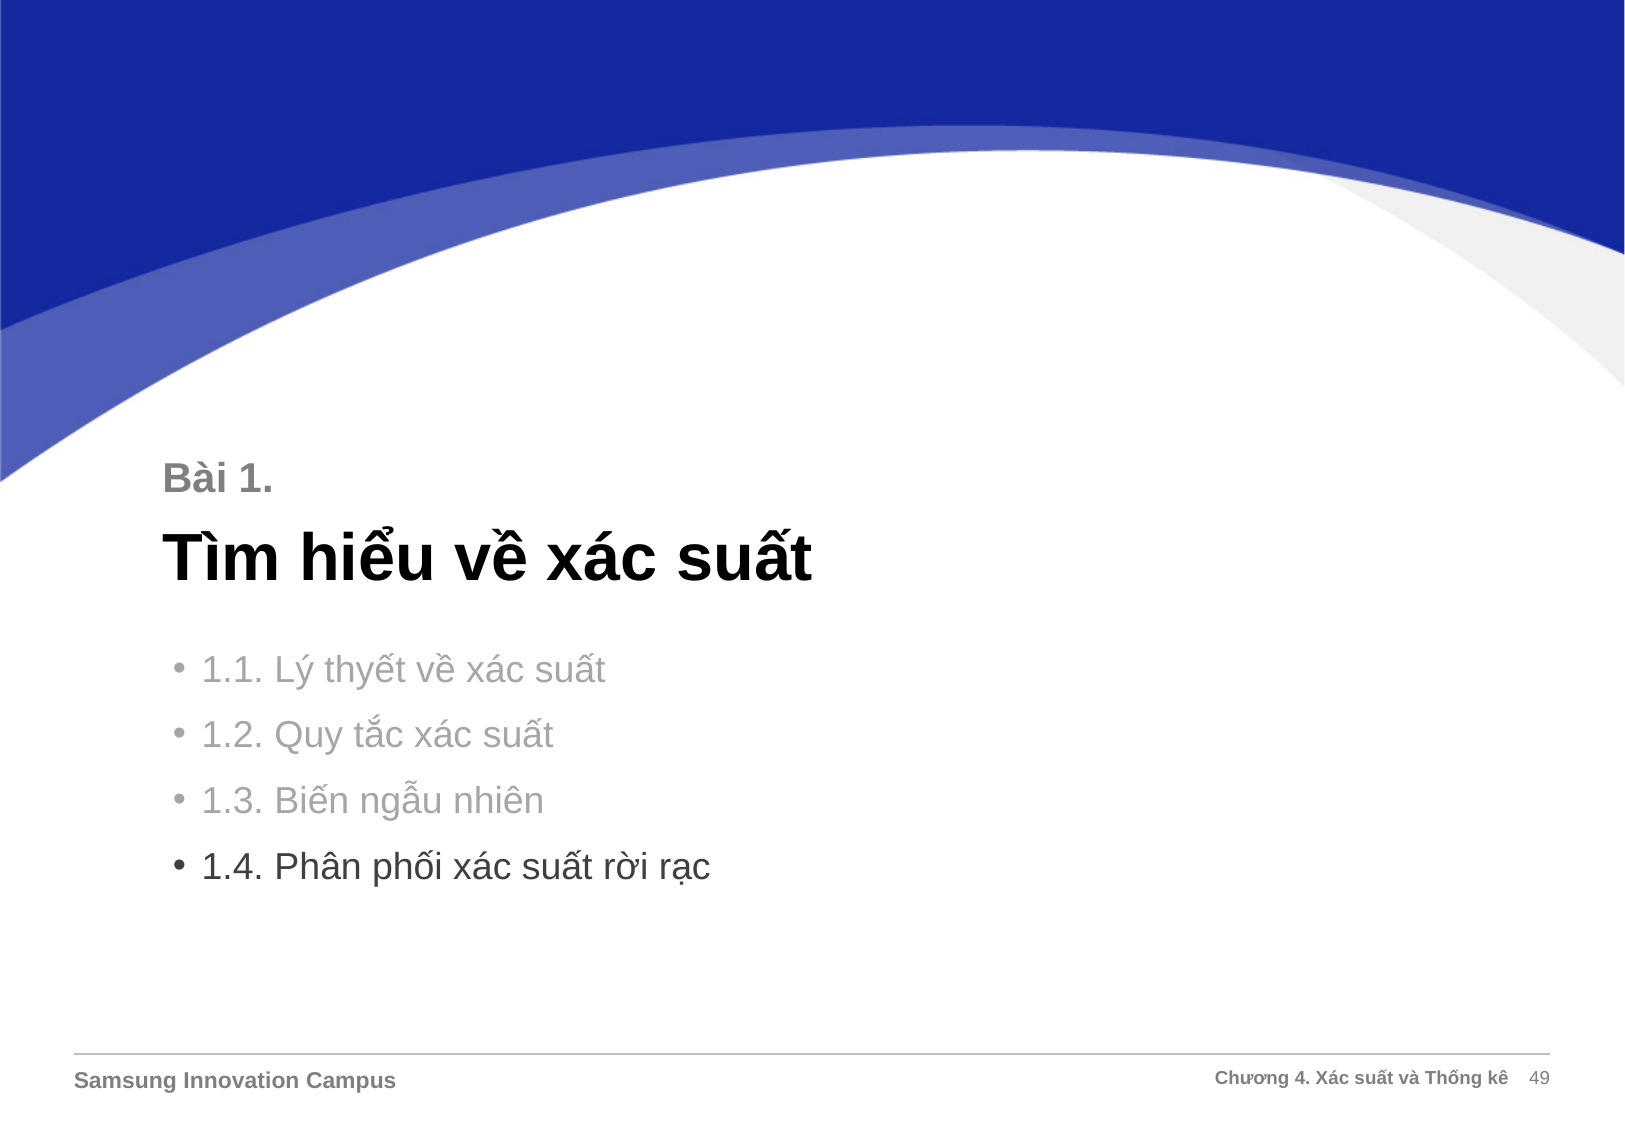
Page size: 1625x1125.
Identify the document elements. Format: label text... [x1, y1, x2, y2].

text_box Bài 1. [162, 450, 1061, 502]
text_box 1.1. Lý thyết về xác suất 1.2. Quy tắc xác suất 1.3. Biến ngẫu nhiên 1.4. Phân phối xác suất rời rạc [172, 644, 813, 888]
text_box Tìm hiểu về xác suất [162, 514, 1625, 595]
picture [0, 0, 1625, 1125]
